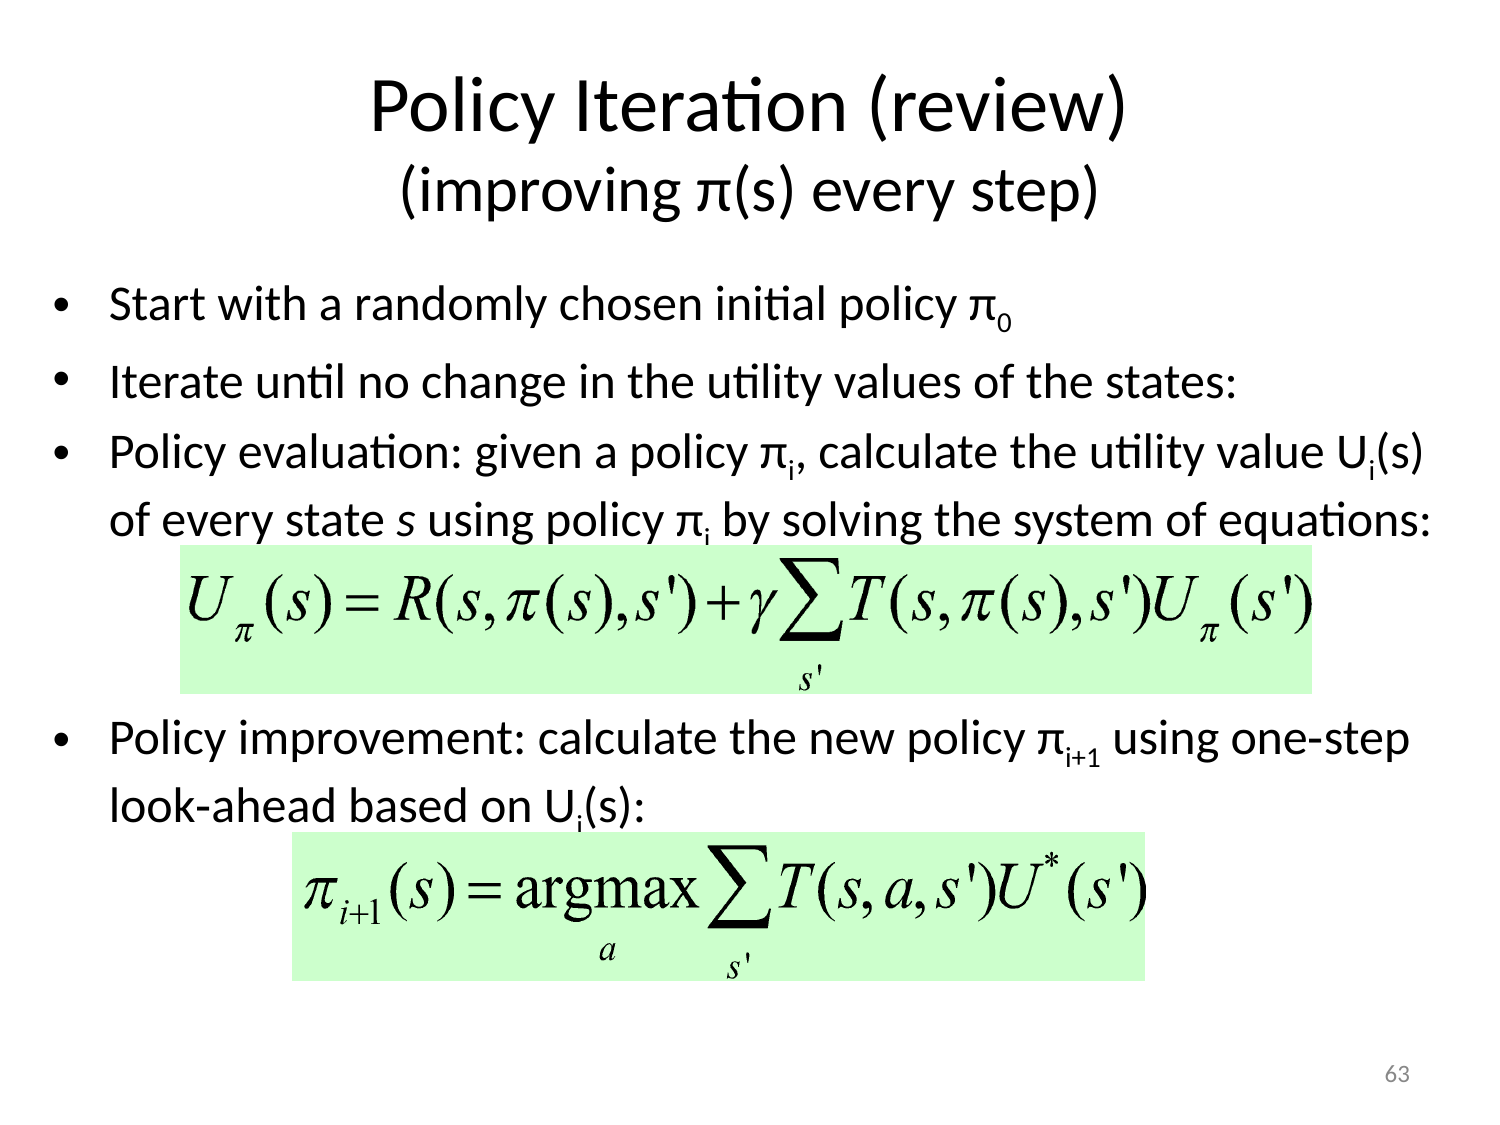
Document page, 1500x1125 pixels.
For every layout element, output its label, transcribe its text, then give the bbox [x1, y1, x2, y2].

picture [179, 544, 1313, 695]
slide_number ‹#› [1074, 1042, 1425, 1103]
picture [291, 831, 1146, 982]
list Start with a randomly chosen initial policy π0 Iterate until no change in the utility values of the states: Policy evaluation: given a policy πi, calculate the utility value Ui(s) of every state s using policy πi by solving the system of equations: Policy improvement: calculate the new policy πi+1 using one‐step look‐ahead based on Ui(s): [37, 262, 1474, 1005]
title Policy Iteration (review) (improving π(s) every step) [75, 45, 1425, 233]
